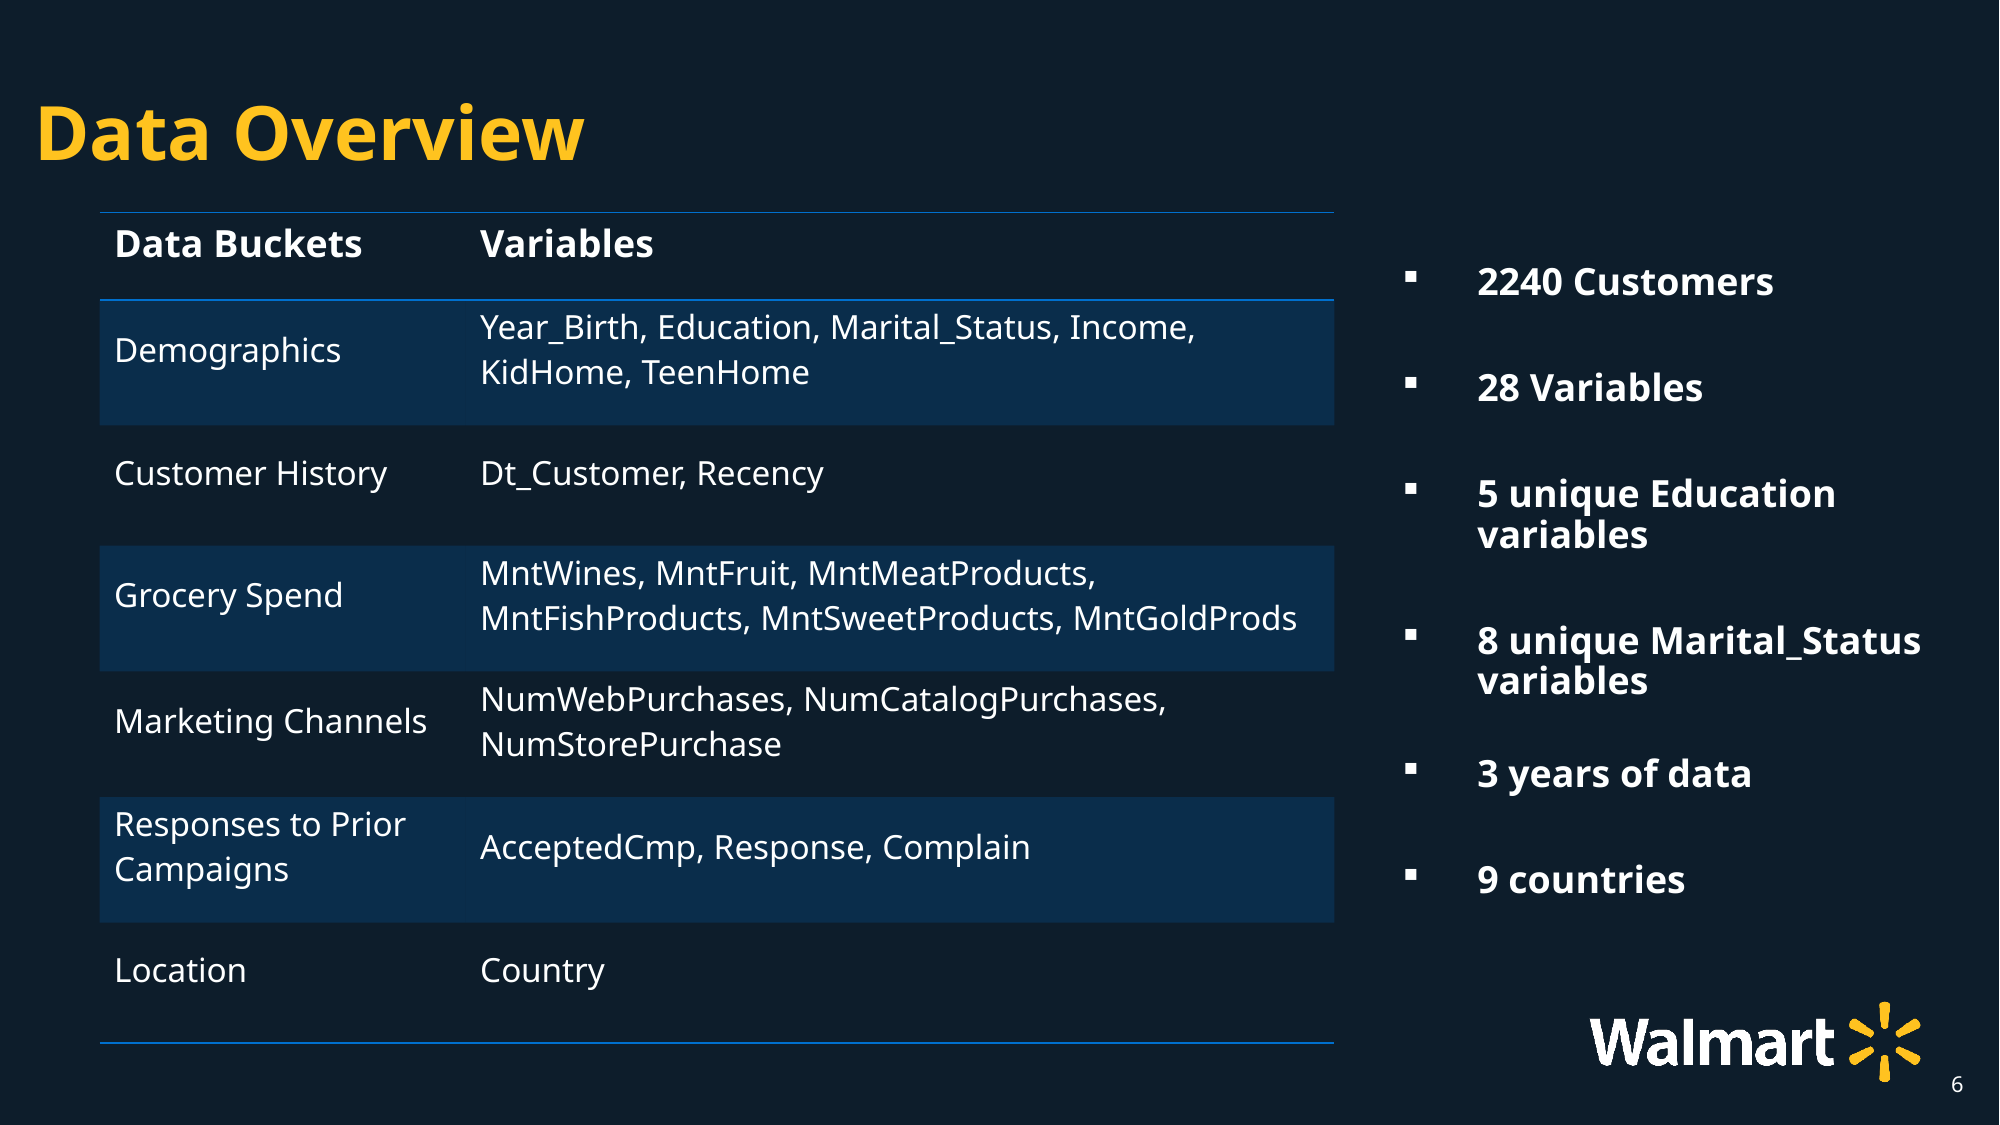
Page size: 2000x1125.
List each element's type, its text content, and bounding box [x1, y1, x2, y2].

text_box 6 [1951, 1063, 1979, 1105]
table_header Data Buckets [100, 225, 466, 299]
table_cell Demographics [100, 301, 466, 425]
text_box Data Overview [19, 37, 997, 225]
list 2240 Customers 28 Variables 5 unique Education variables 8 unique Marital_Status variables 3 years of data 9 countries [1387, 0, 2000, 1113]
table_header Variables [466, 213, 1334, 299]
table_cell Year_Birth, Education, Marital_Status, Income, KidHome, TeenHome [466, 301, 1334, 425]
table_cell Marketing Channels [100, 671, 466, 797]
table_cell MntWines, MntFruit, MntMeatProducts, MntFishProducts, MntSweetProducts, MntGoldProds [466, 546, 1334, 671]
table_cell Responses to Prior Campaigns [100, 797, 466, 923]
table_cell Grocery Spend [100, 546, 466, 671]
table_cell NumWebPurchases, NumCatalogPurchases, NumStorePurchase [466, 671, 1334, 797]
table_cell Customer History [100, 425, 466, 546]
picture [1561, 974, 1947, 1109]
table_cell AcceptedCmp, Response, Complain [466, 797, 1334, 923]
table_cell Country [466, 923, 1334, 1042]
table_cell Dt_Customer, Recency [466, 425, 1334, 546]
table_cell Location [100, 923, 466, 1042]
